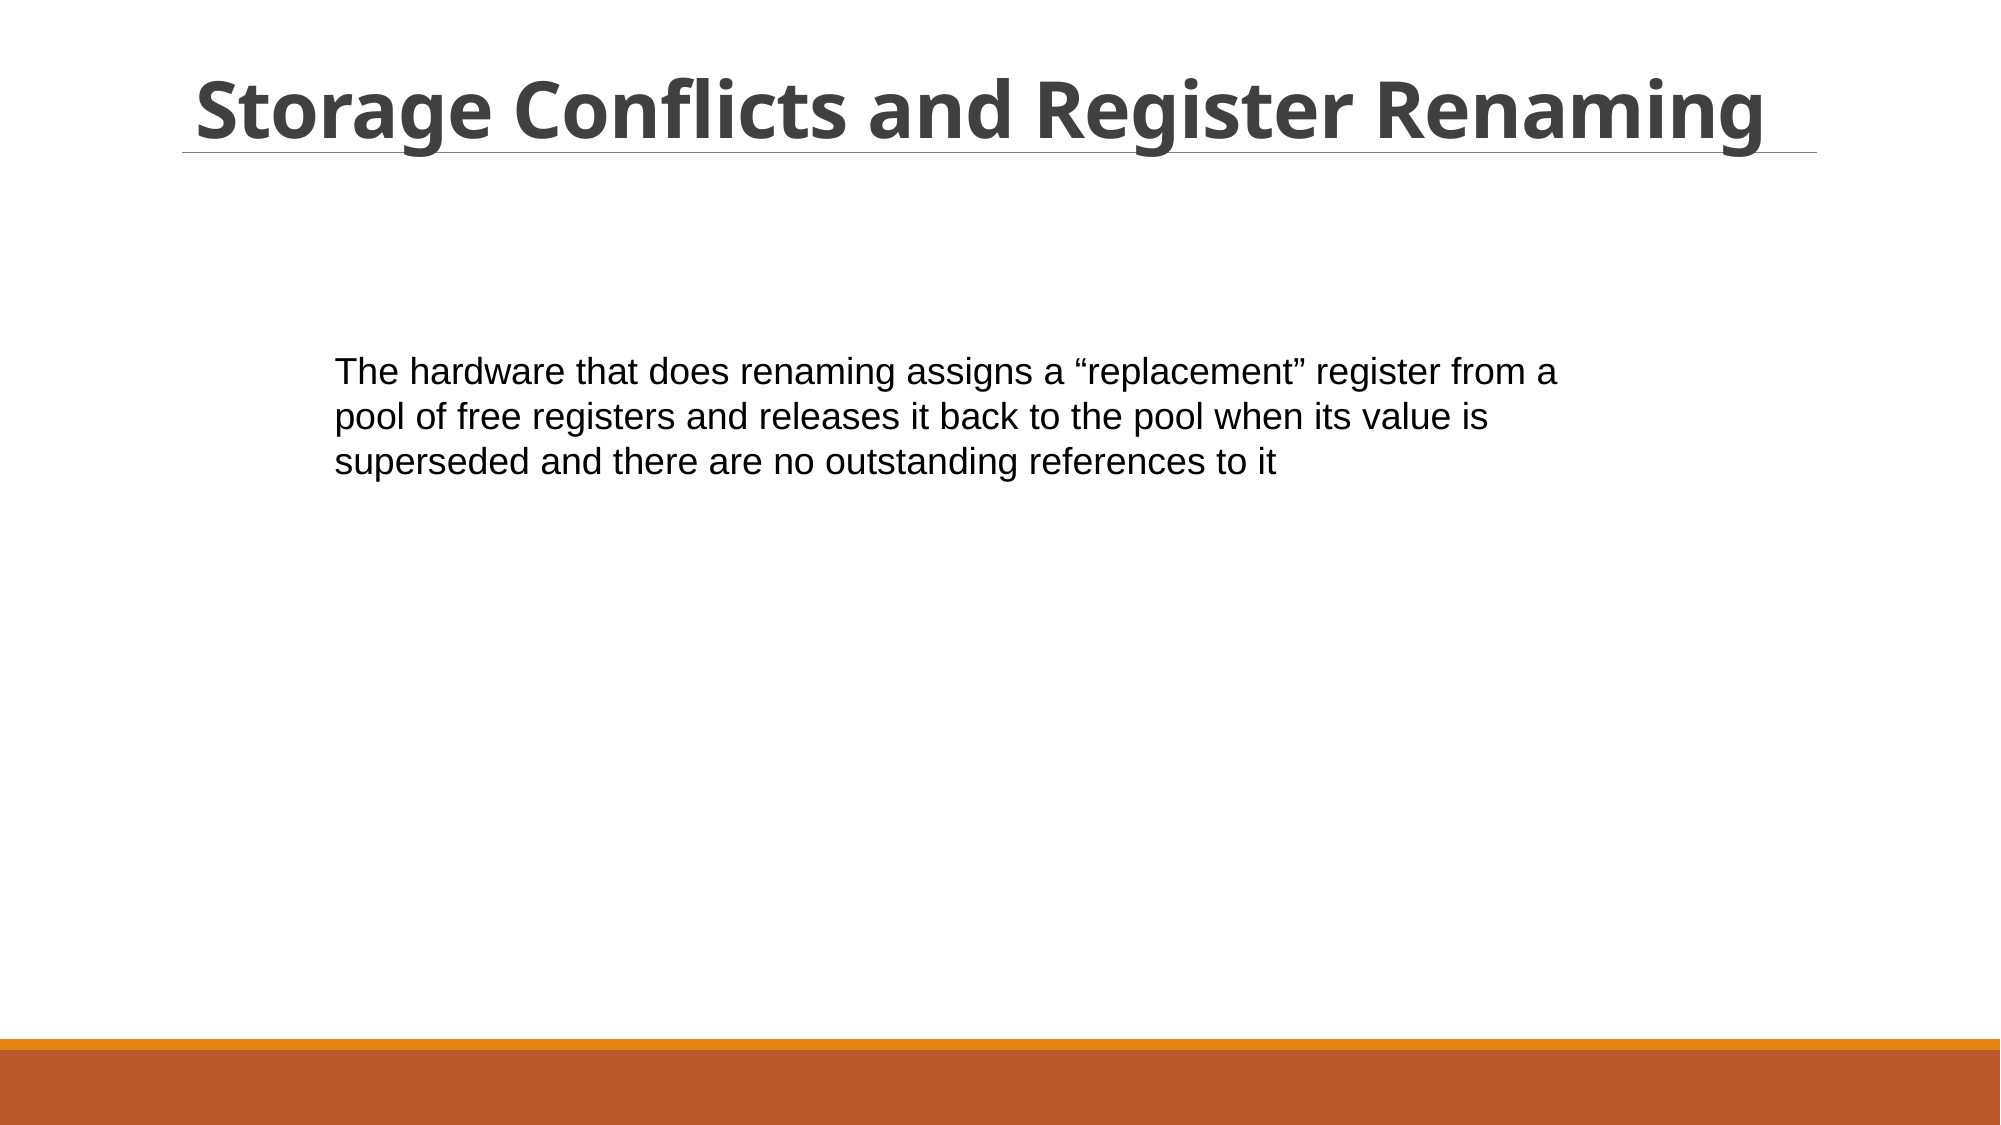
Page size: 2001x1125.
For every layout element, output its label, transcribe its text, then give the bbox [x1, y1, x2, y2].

title Storage Conflicts and Register Renaming [180, 47, 1830, 163]
text_box The hardware that does renaming assigns a “replacement” register from a pool of free registers and releases it back to the pool when its value is superseded and there are no outstanding references to it [249, 342, 1587, 487]
